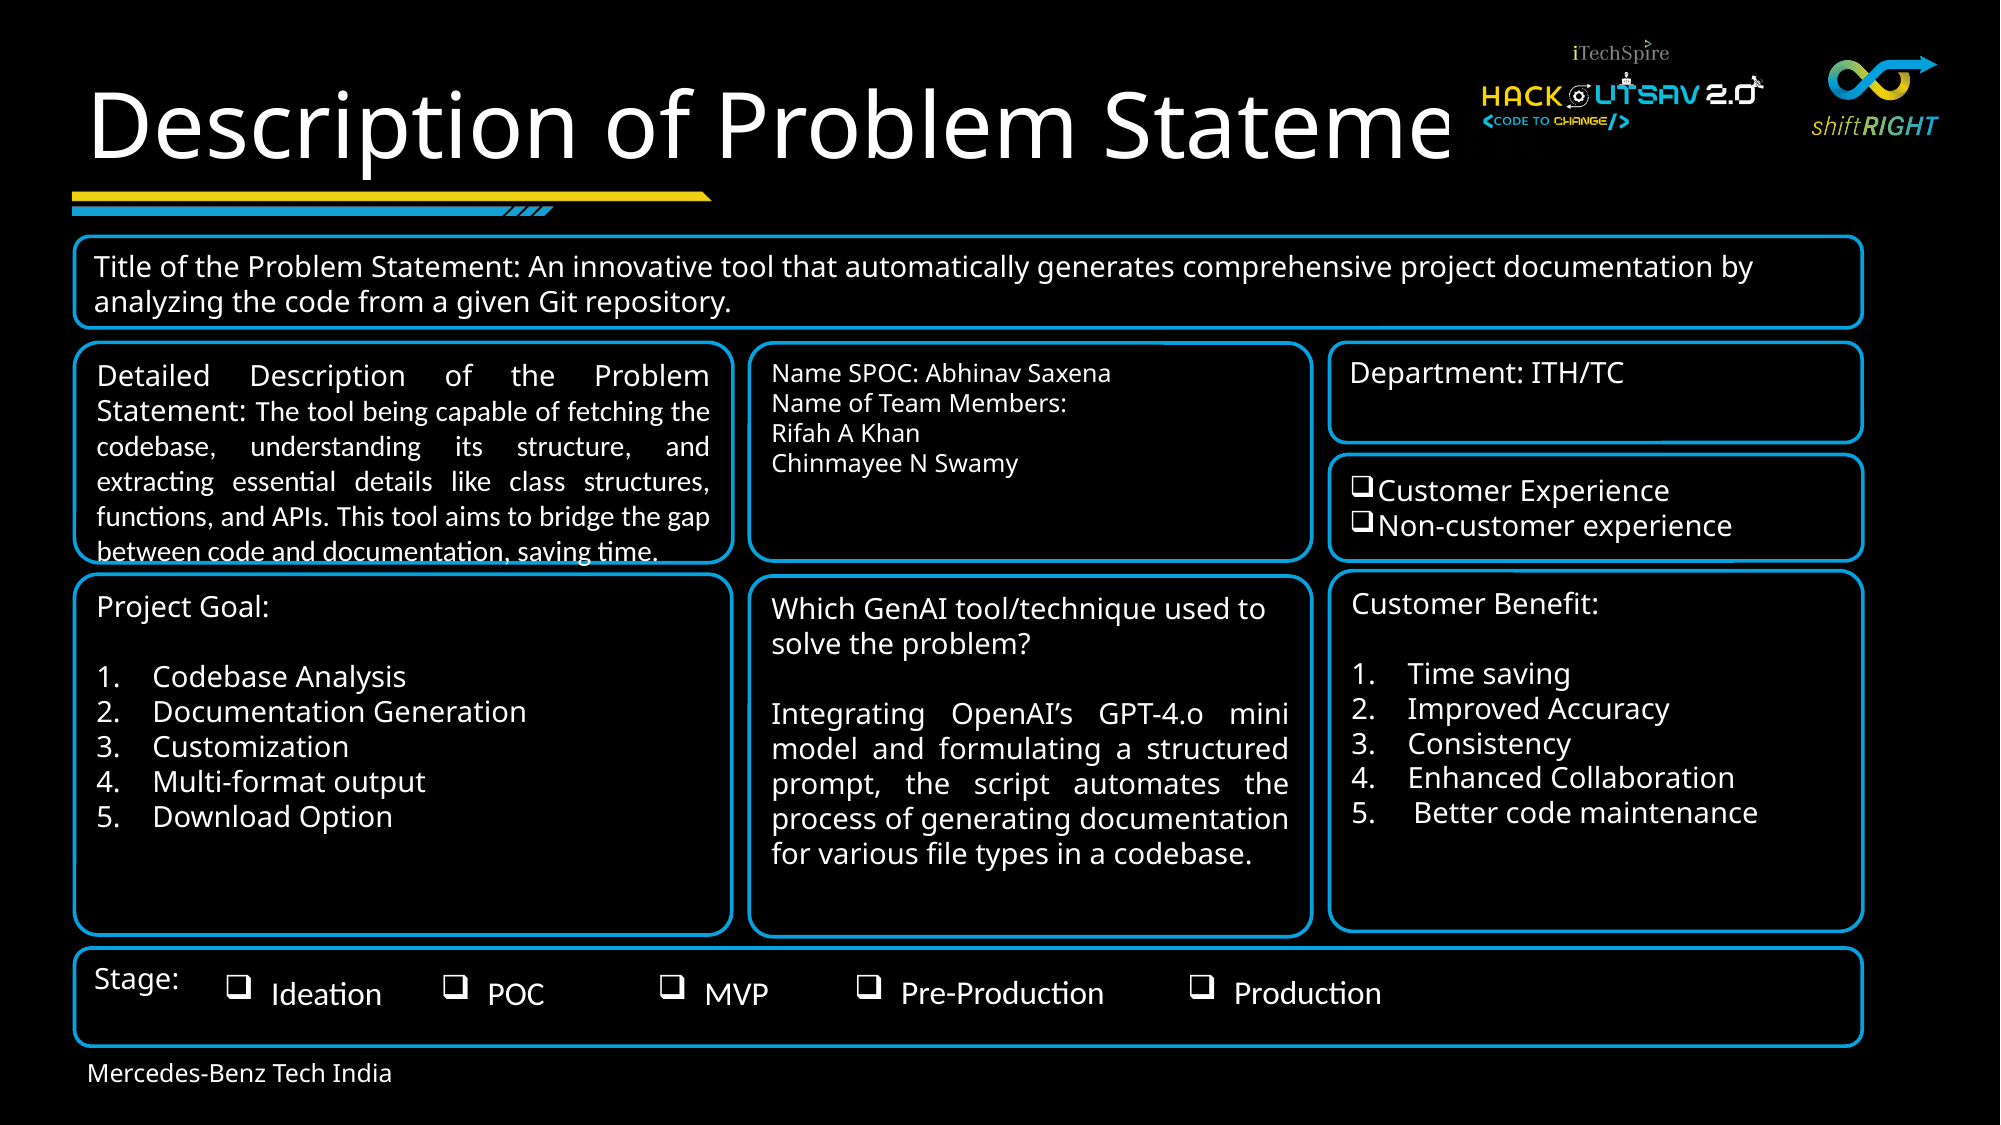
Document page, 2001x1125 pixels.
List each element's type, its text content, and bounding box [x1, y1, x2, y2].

title Description of Problem Statement [71, 59, 1717, 198]
text_box Customer Benefit: Time saving Improved Accuracy Consistency Enhanced Collaboration 5. Better code maintenance [1329, 570, 1863, 932]
slide_number Mercedes-Benz Tech India [71, 1042, 588, 1103]
text_box Department: ITH/TC [1329, 342, 1863, 443]
text_box Detailed Description of the Problem Statement: The tool being capable of fetching the codebase, understanding its structure, and extracting essential details like class structures, functions, and APIs. This tool aims to bridge the gap between code and documentation, saving time. [74, 342, 733, 563]
text_box Stage: [74, 948, 1863, 1047]
text_box Project Goal: Codebase Analysis Documentation Generation Customization Multi-format output Download Option [74, 574, 732, 935]
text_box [224, 971, 1388, 1023]
text_box Name SPOC: Abhinav Saxena Name of Team Members: Rifah A Khan Chinmayee N Swamy [749, 342, 1312, 561]
picture [72, 198, 712, 216]
text_box Title of the Problem Statement: An innovative tool that automatically generates comprehensive project documentation by analyzing the code from a given Git repository. [74, 236, 1863, 328]
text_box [1355, 485, 1366, 496]
picture [1449, 15, 2001, 171]
text_box Which GenAI tool/technique used to solve the problem? Integrating OpenAI’s GPT-4.o mini model and formulating a structured prompt, the script automates the process of generating documentation for various file types in a codebase. [749, 575, 1312, 937]
text_box Customer Experience Non-customer experience [1329, 454, 1863, 561]
